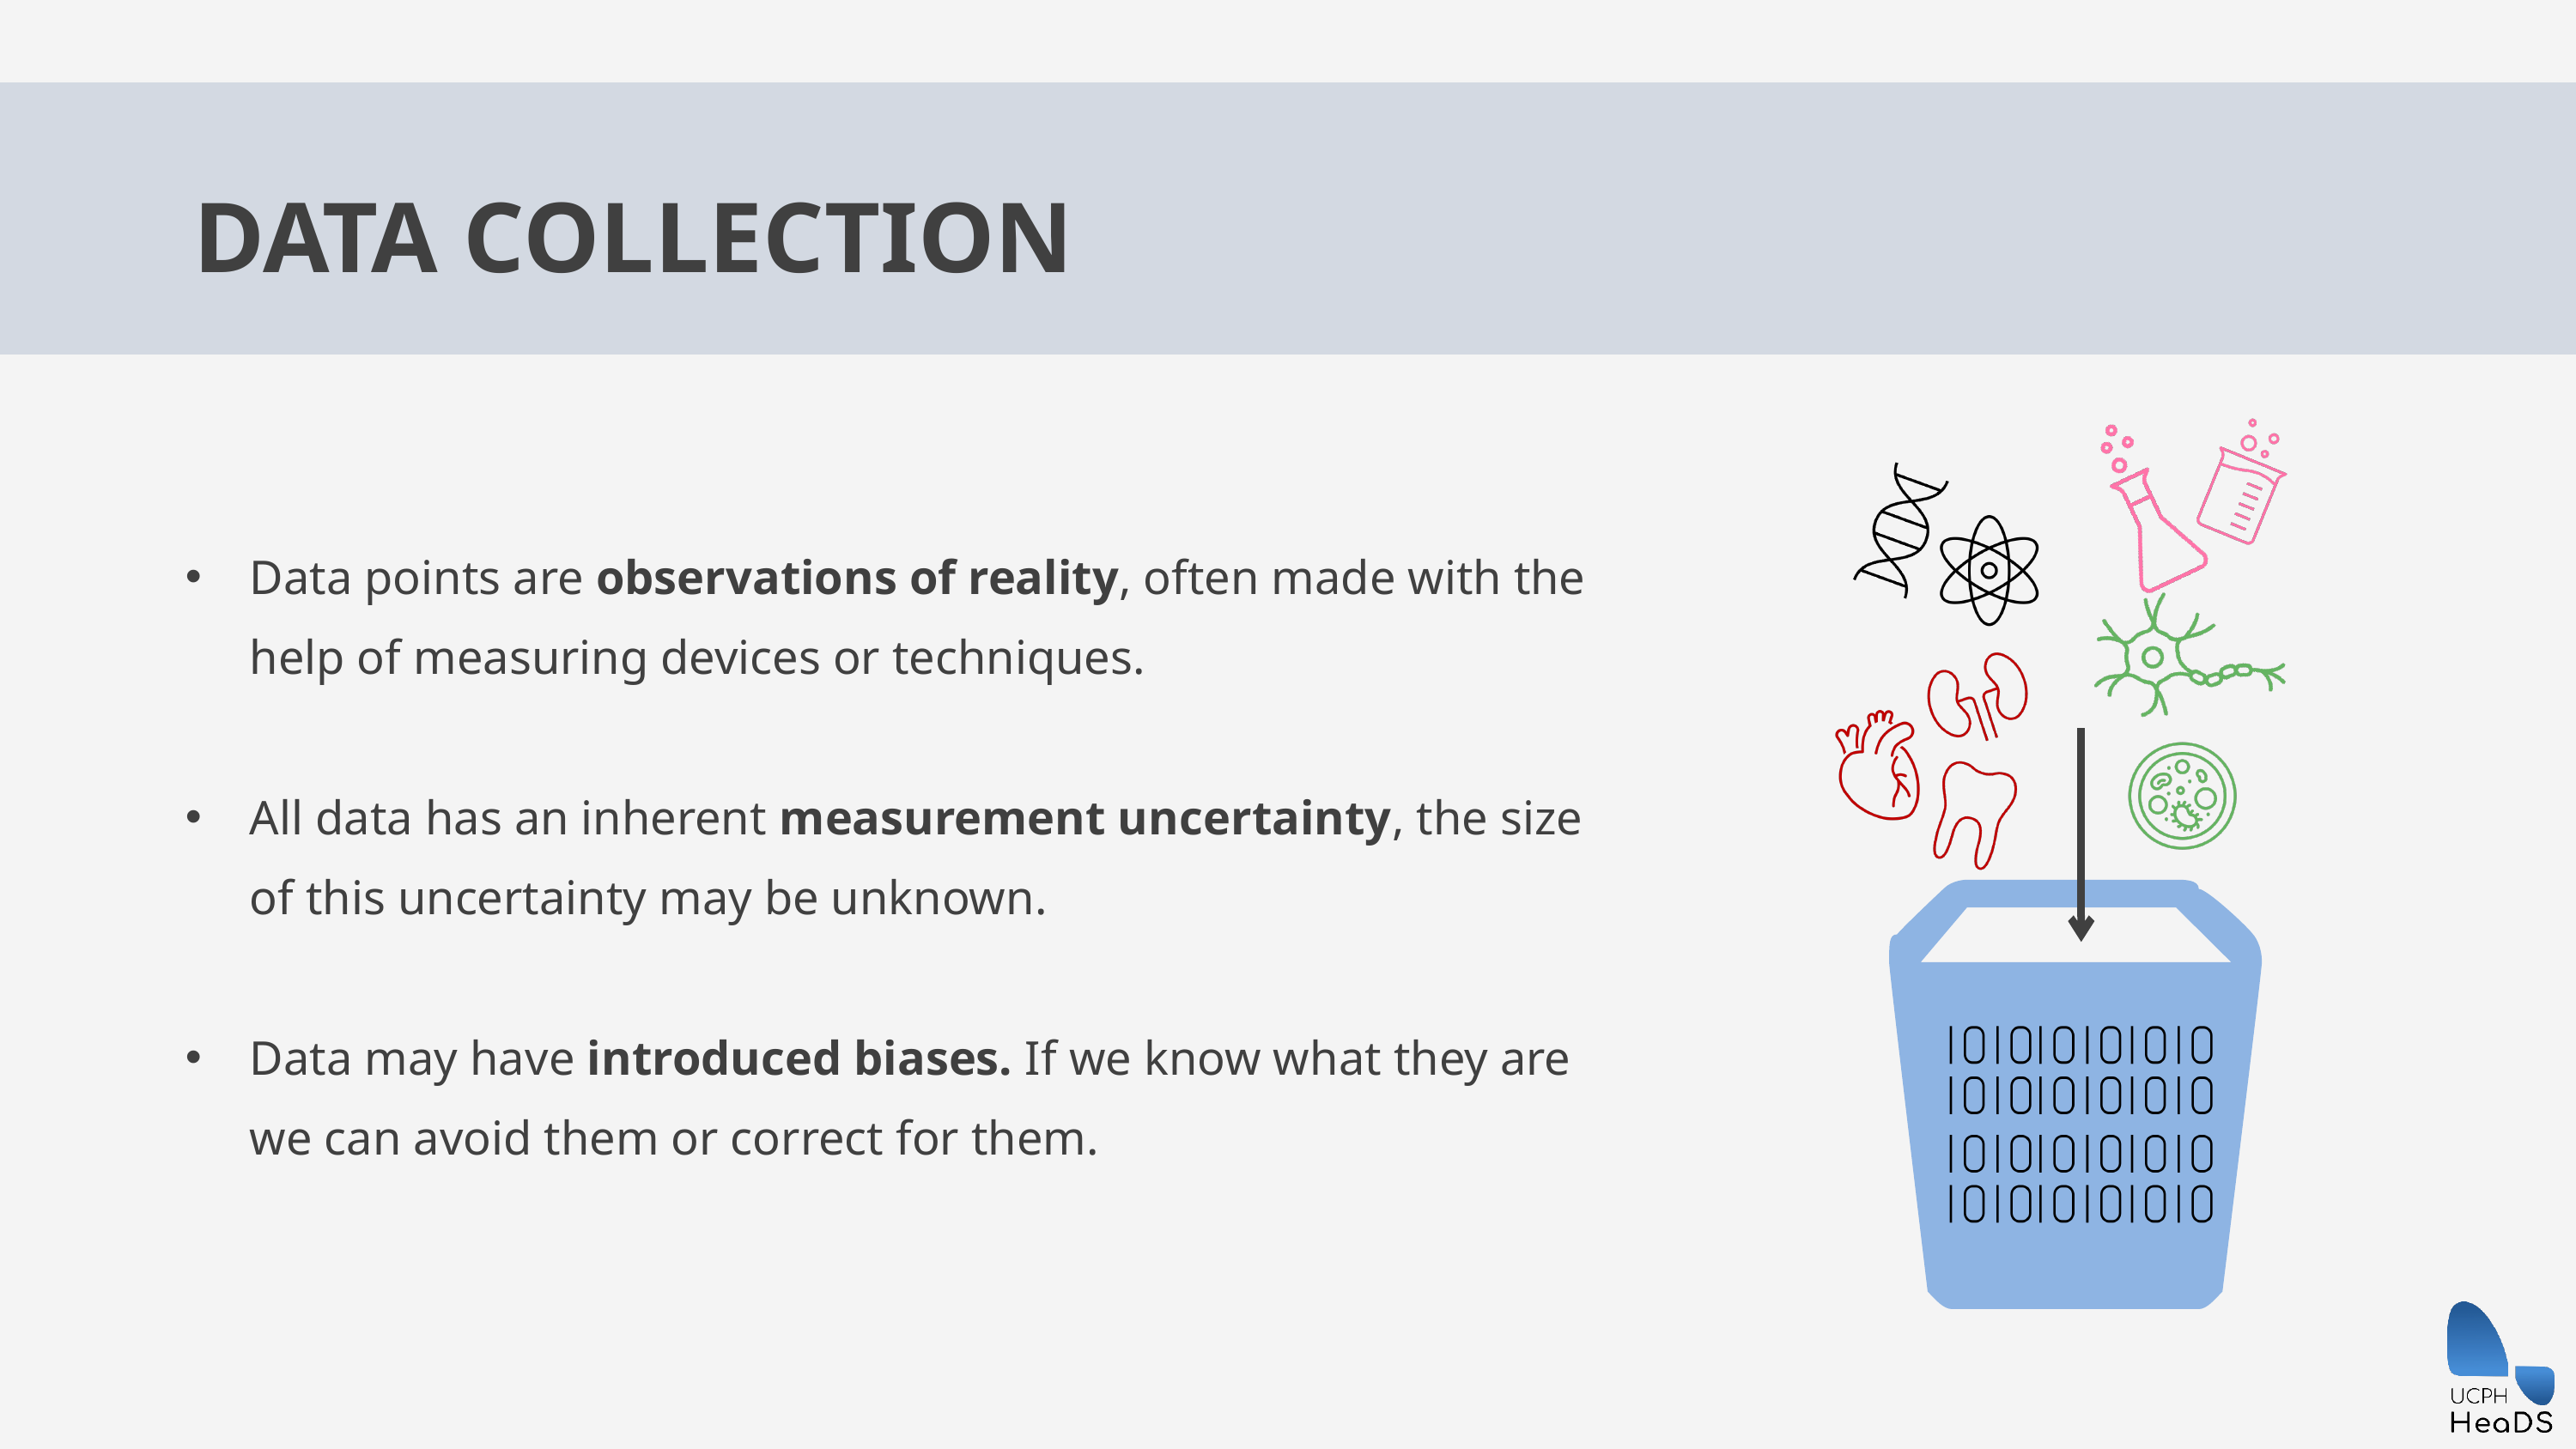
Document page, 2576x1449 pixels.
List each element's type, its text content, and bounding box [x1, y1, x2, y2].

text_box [1888, 879, 2263, 1310]
picture [1814, 379, 2329, 879]
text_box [1934, 1009, 2227, 1240]
picture [2446, 1301, 2555, 1433]
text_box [0, 82, 2576, 355]
text_box Data points are observations of reality, often made with the help of measuring devices or techniques. All data has an inherent measurement uncertainty, the size of this uncertainty may be unknown. Data may have introduced biases. If we know what they are we can avoid them or correct for them. [185, 443, 1629, 1165]
